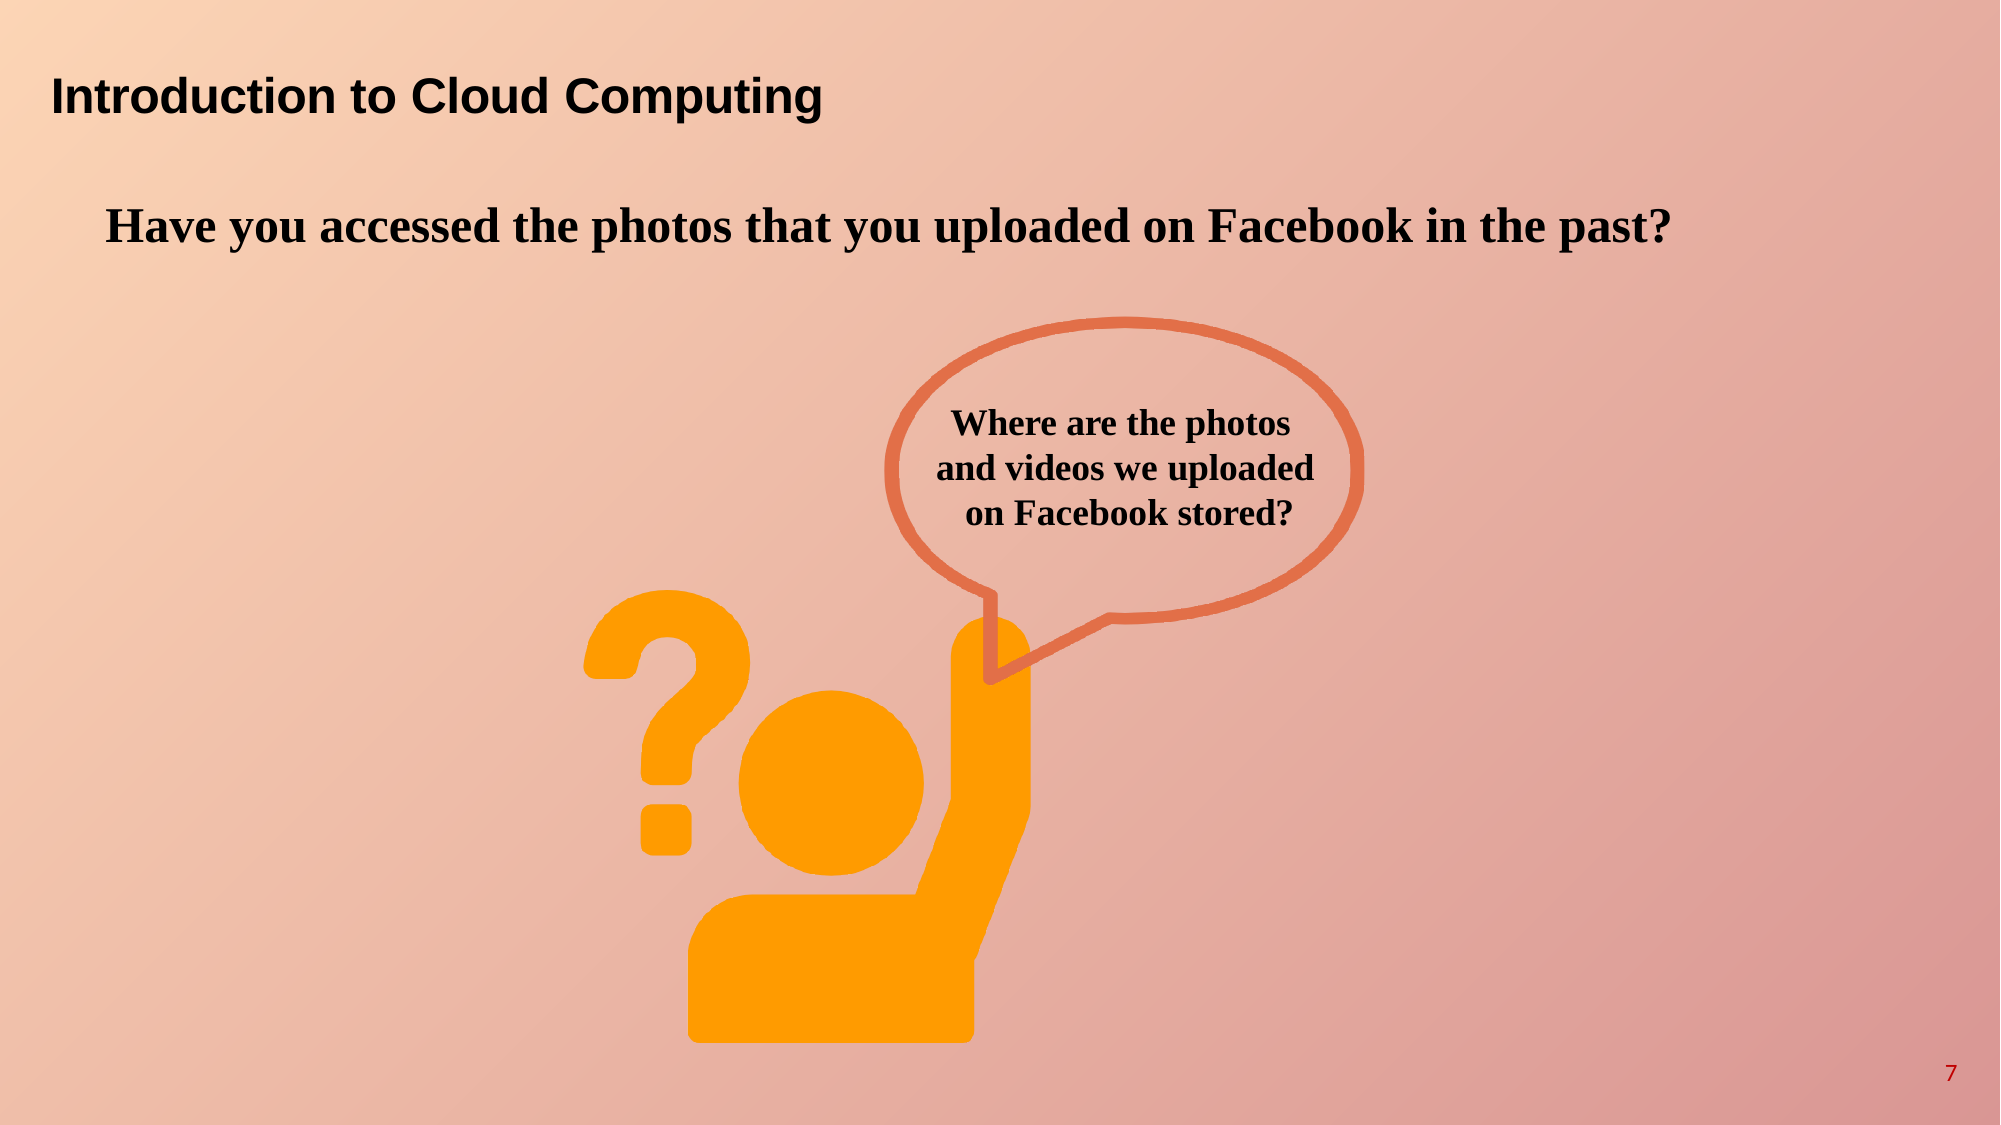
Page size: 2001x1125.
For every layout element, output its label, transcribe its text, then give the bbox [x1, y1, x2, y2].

title Introduction to Cloud Computing [48, 61, 825, 251]
text_box Have you accessed the photos that you uploaded on Facebook in the past? [103, 190, 1678, 253]
text_box 7 [1938, 1060, 1964, 1087]
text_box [580, 313, 1365, 1043]
